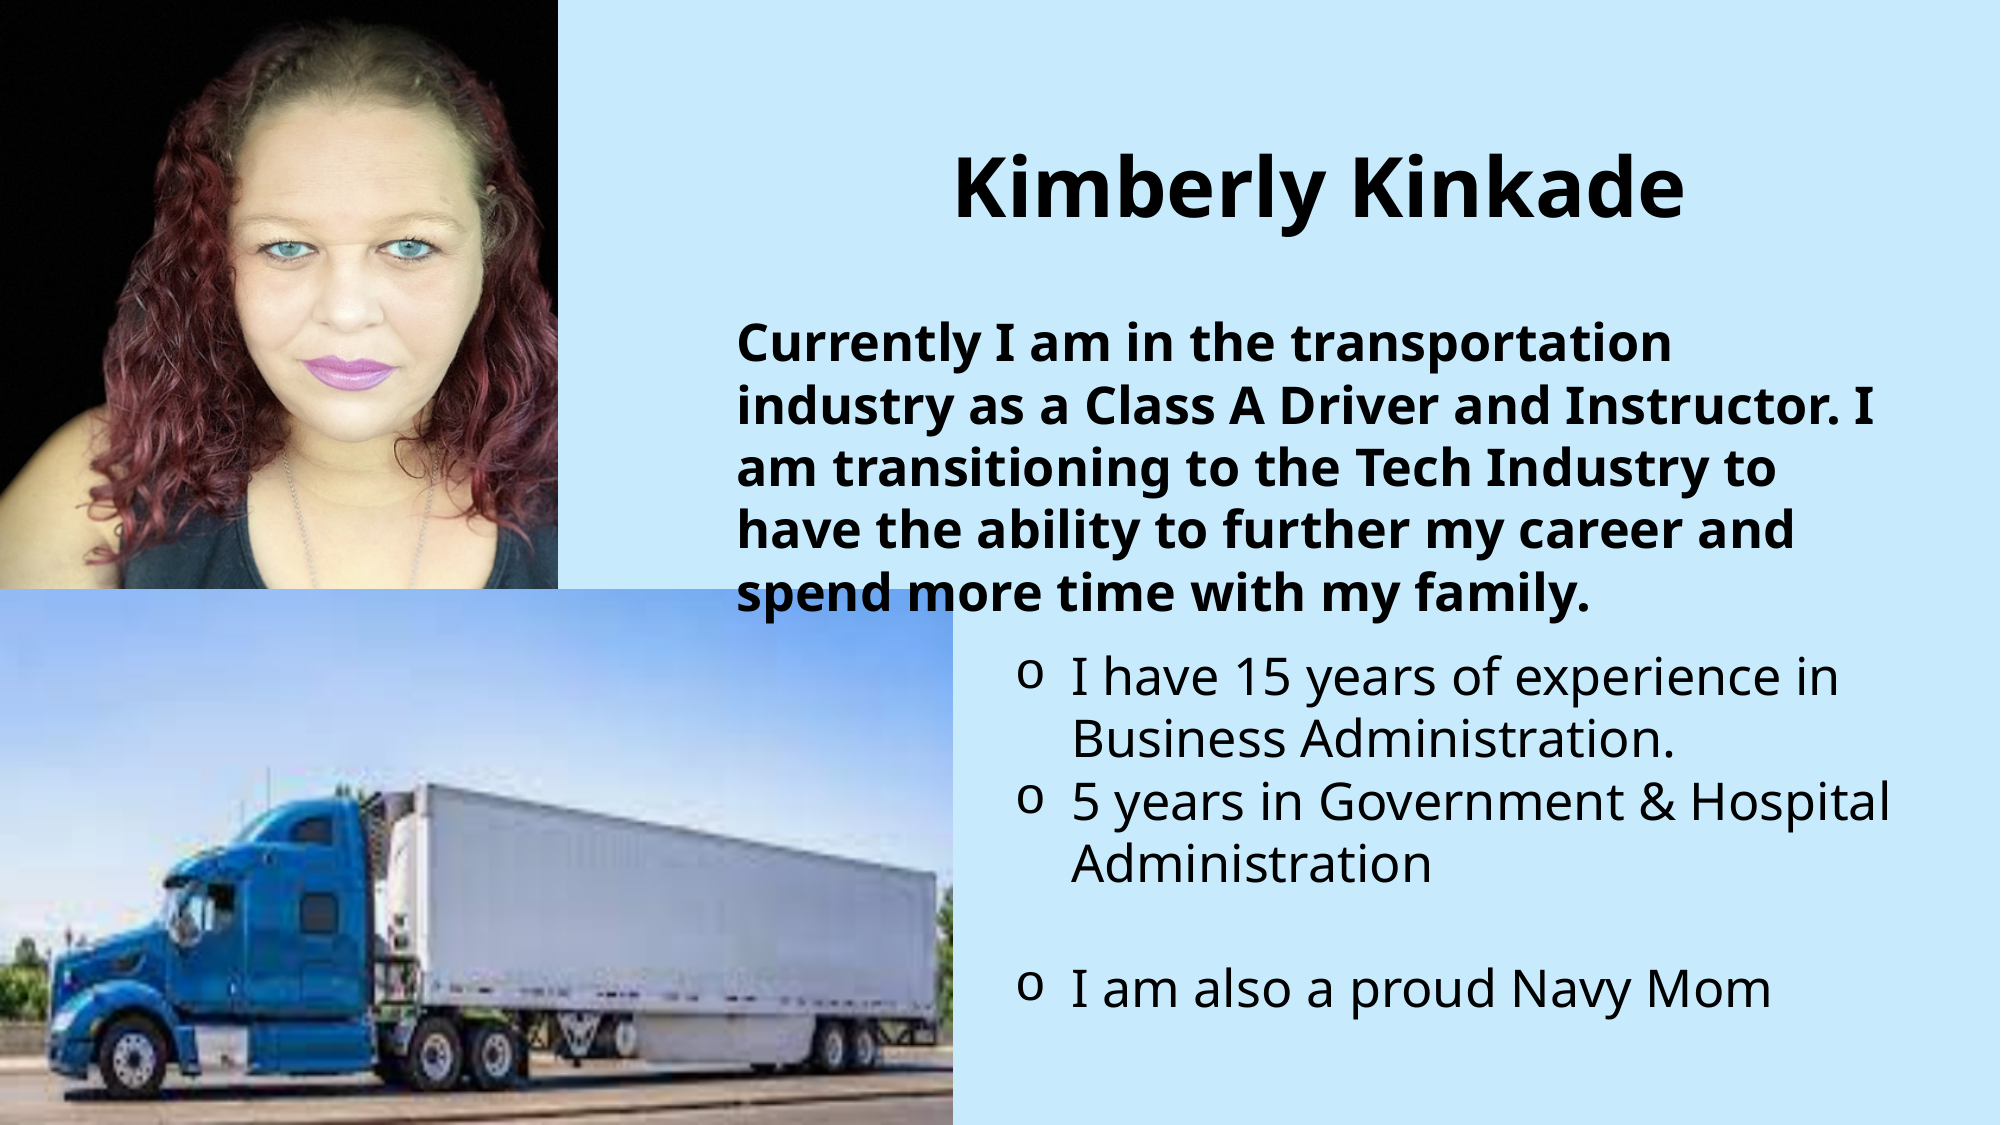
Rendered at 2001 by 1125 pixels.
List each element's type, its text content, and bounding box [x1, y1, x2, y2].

text_box I have 15 years of experience in Business Administration. 5 years in Government & Hospital Administration I am also a proud Navy Mom [999, 635, 1965, 1088]
picture [0, 0, 954, 1125]
text_box Kimberly Kinkade Currently I am in the transportation industry as a Class A Driver and Instructor. I am transitioning to the Tech Industry to have the ability to further my career and spend more time with my family. [721, 127, 1919, 630]
